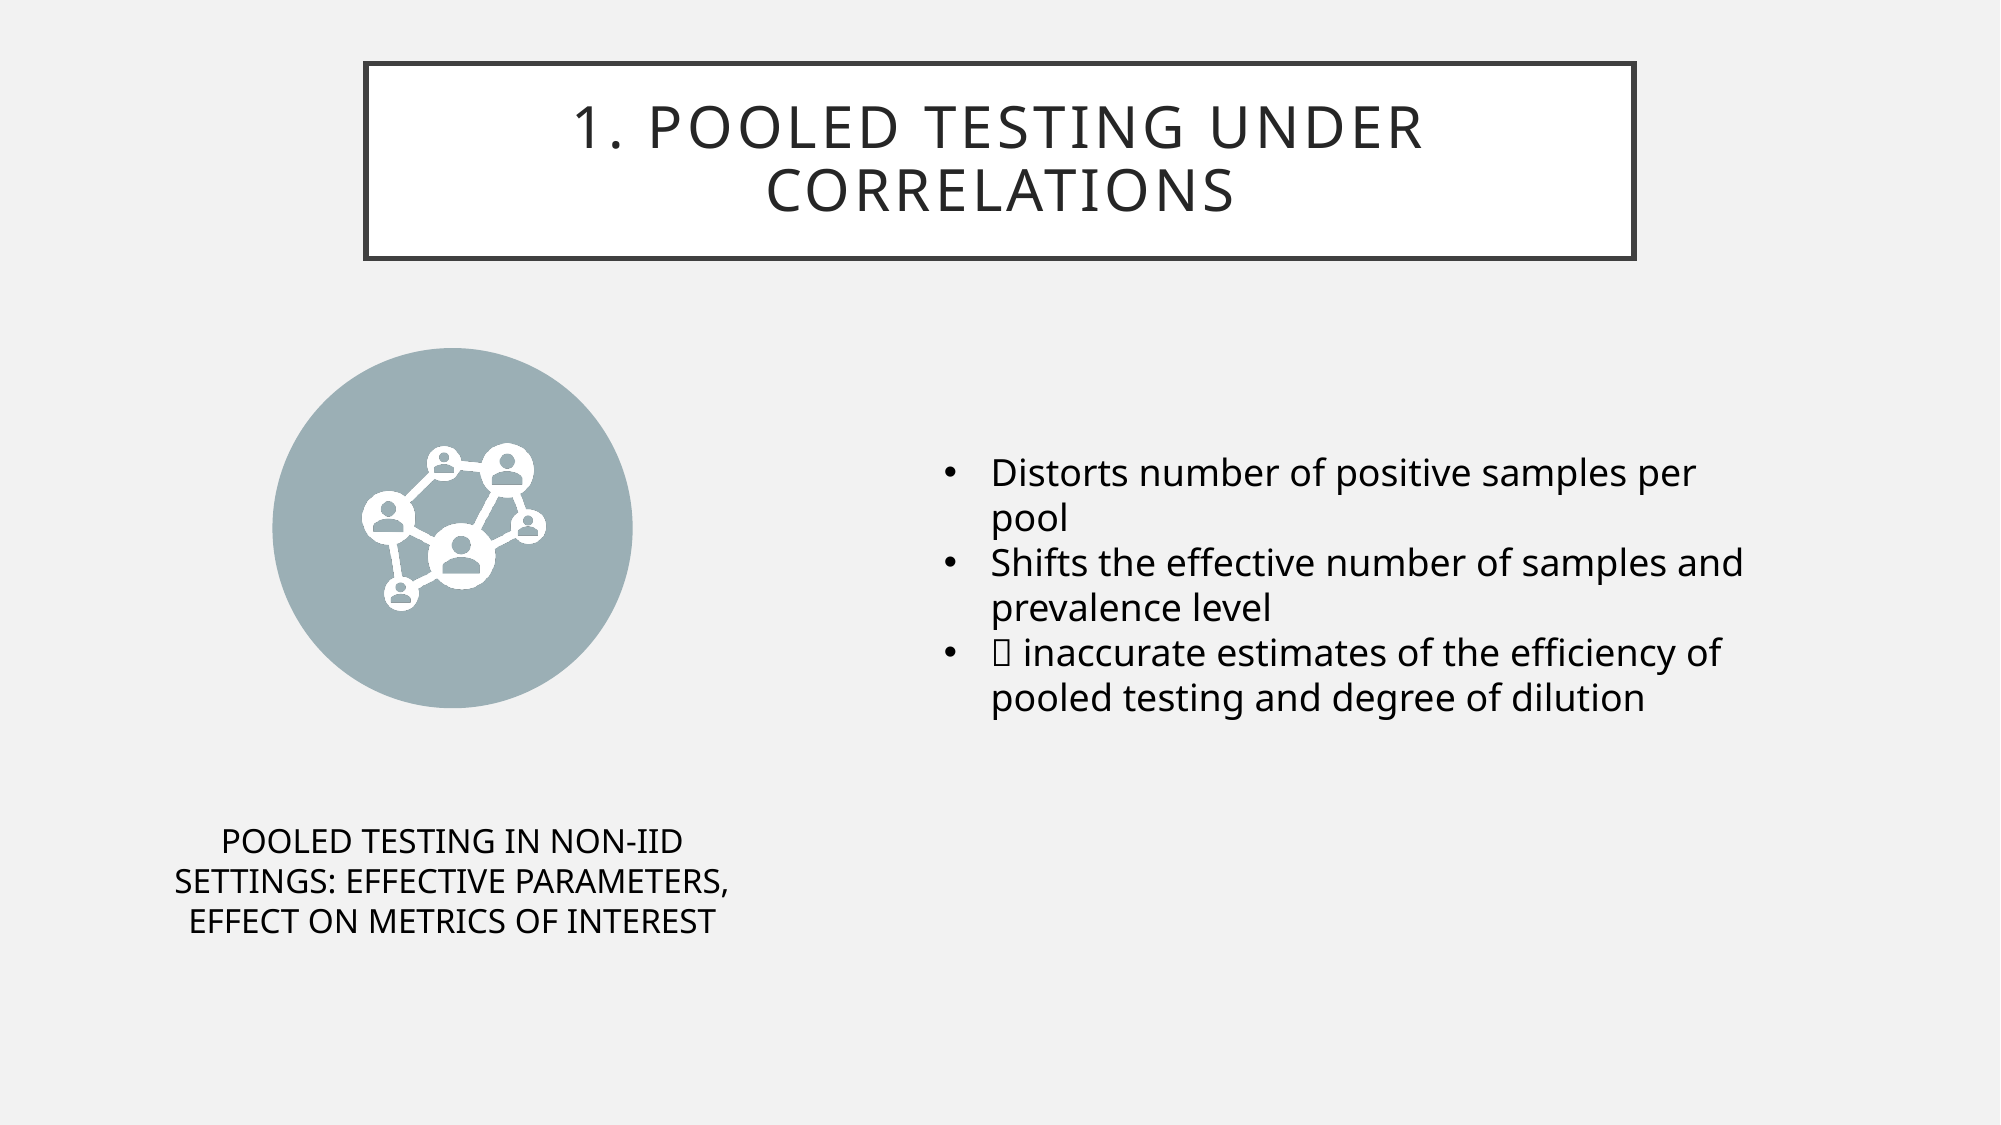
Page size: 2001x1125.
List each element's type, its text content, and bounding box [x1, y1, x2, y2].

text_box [79, 161, 826, 1125]
text_box Distorts number of positive samples per pool Shifts the effective number of samples and prevalence level  inaccurate estimates of the efficiency of pooled testing and degree of dilution [928, 441, 1771, 726]
title 1. Pooled Testing under correlations [363, 61, 1637, 261]
